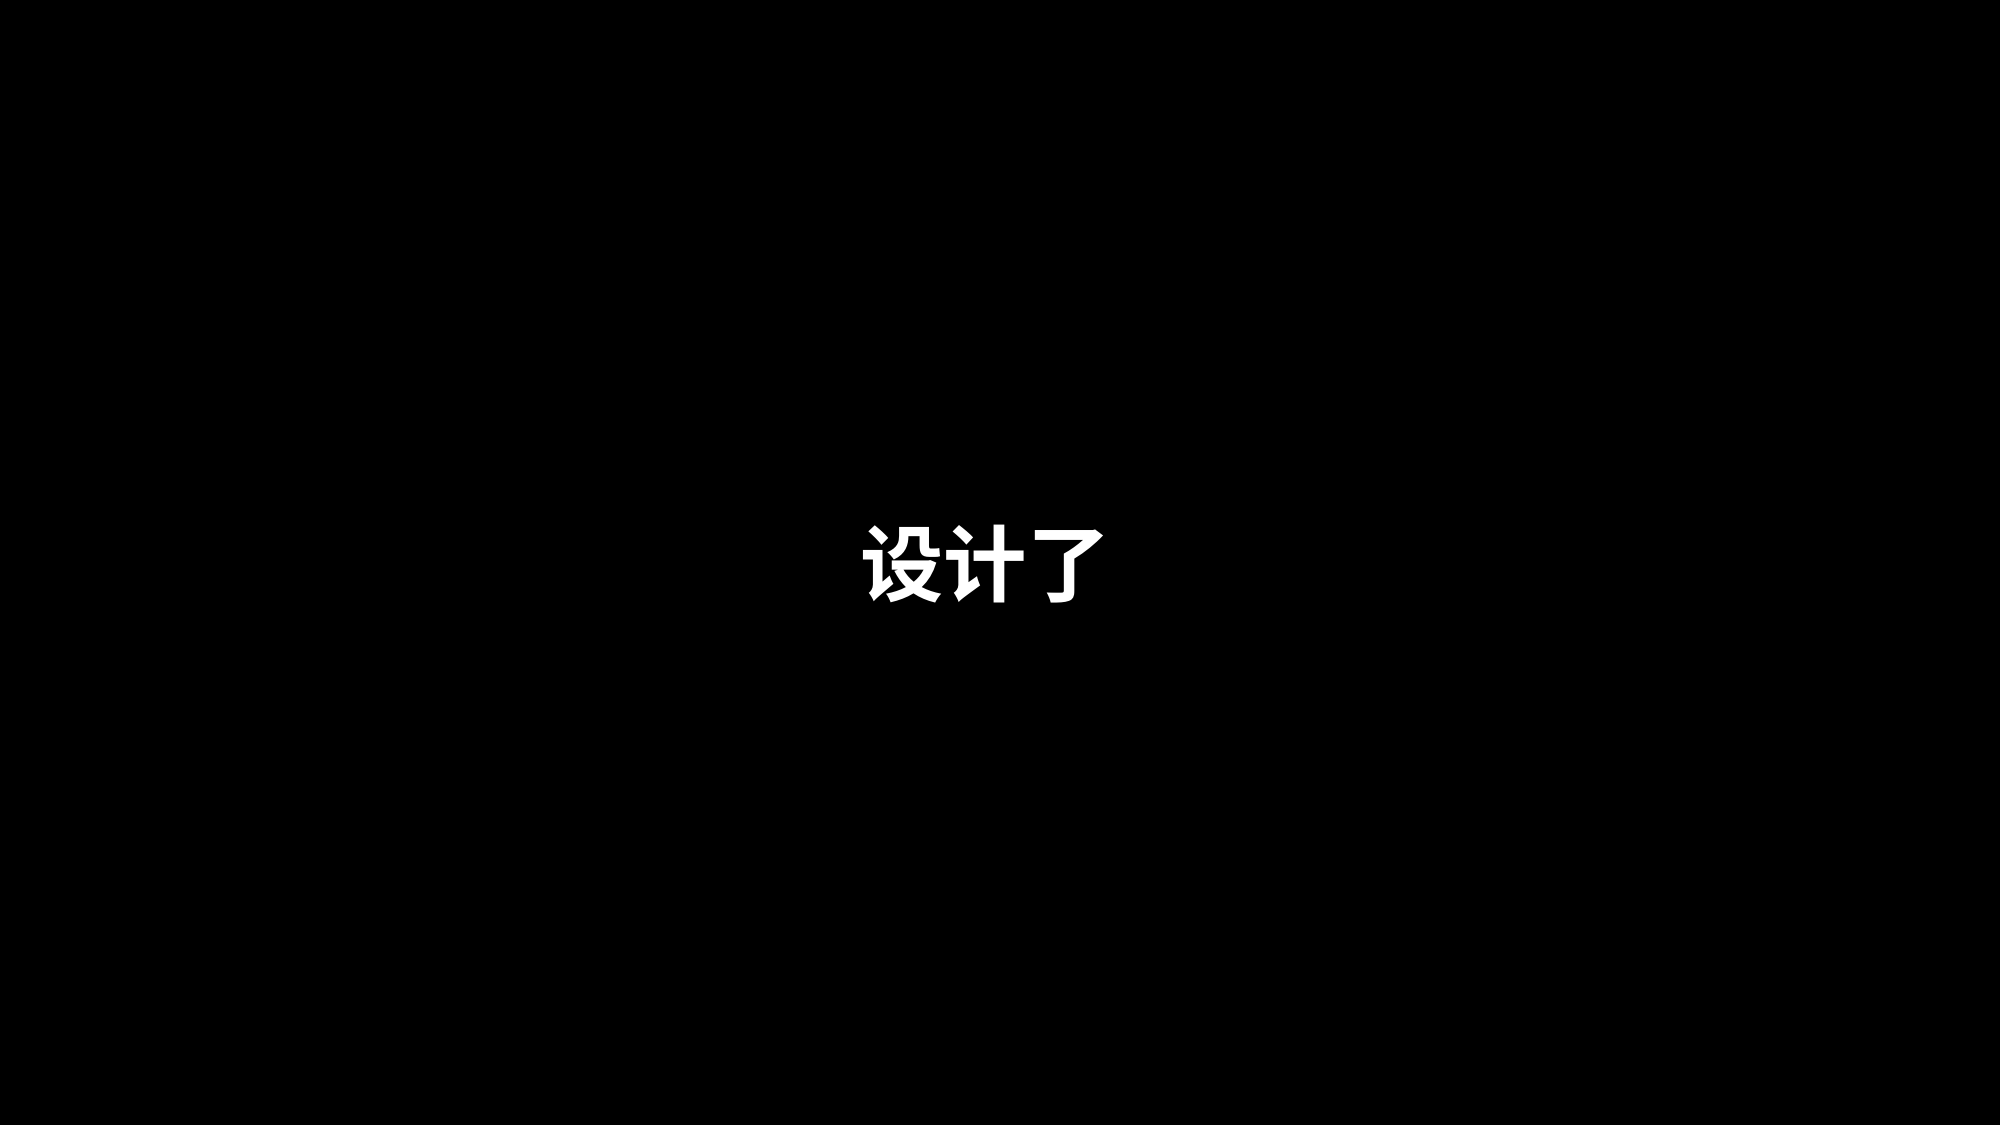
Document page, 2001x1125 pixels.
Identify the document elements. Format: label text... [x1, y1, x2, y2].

text_box 设计了 [845, 504, 1155, 620]
